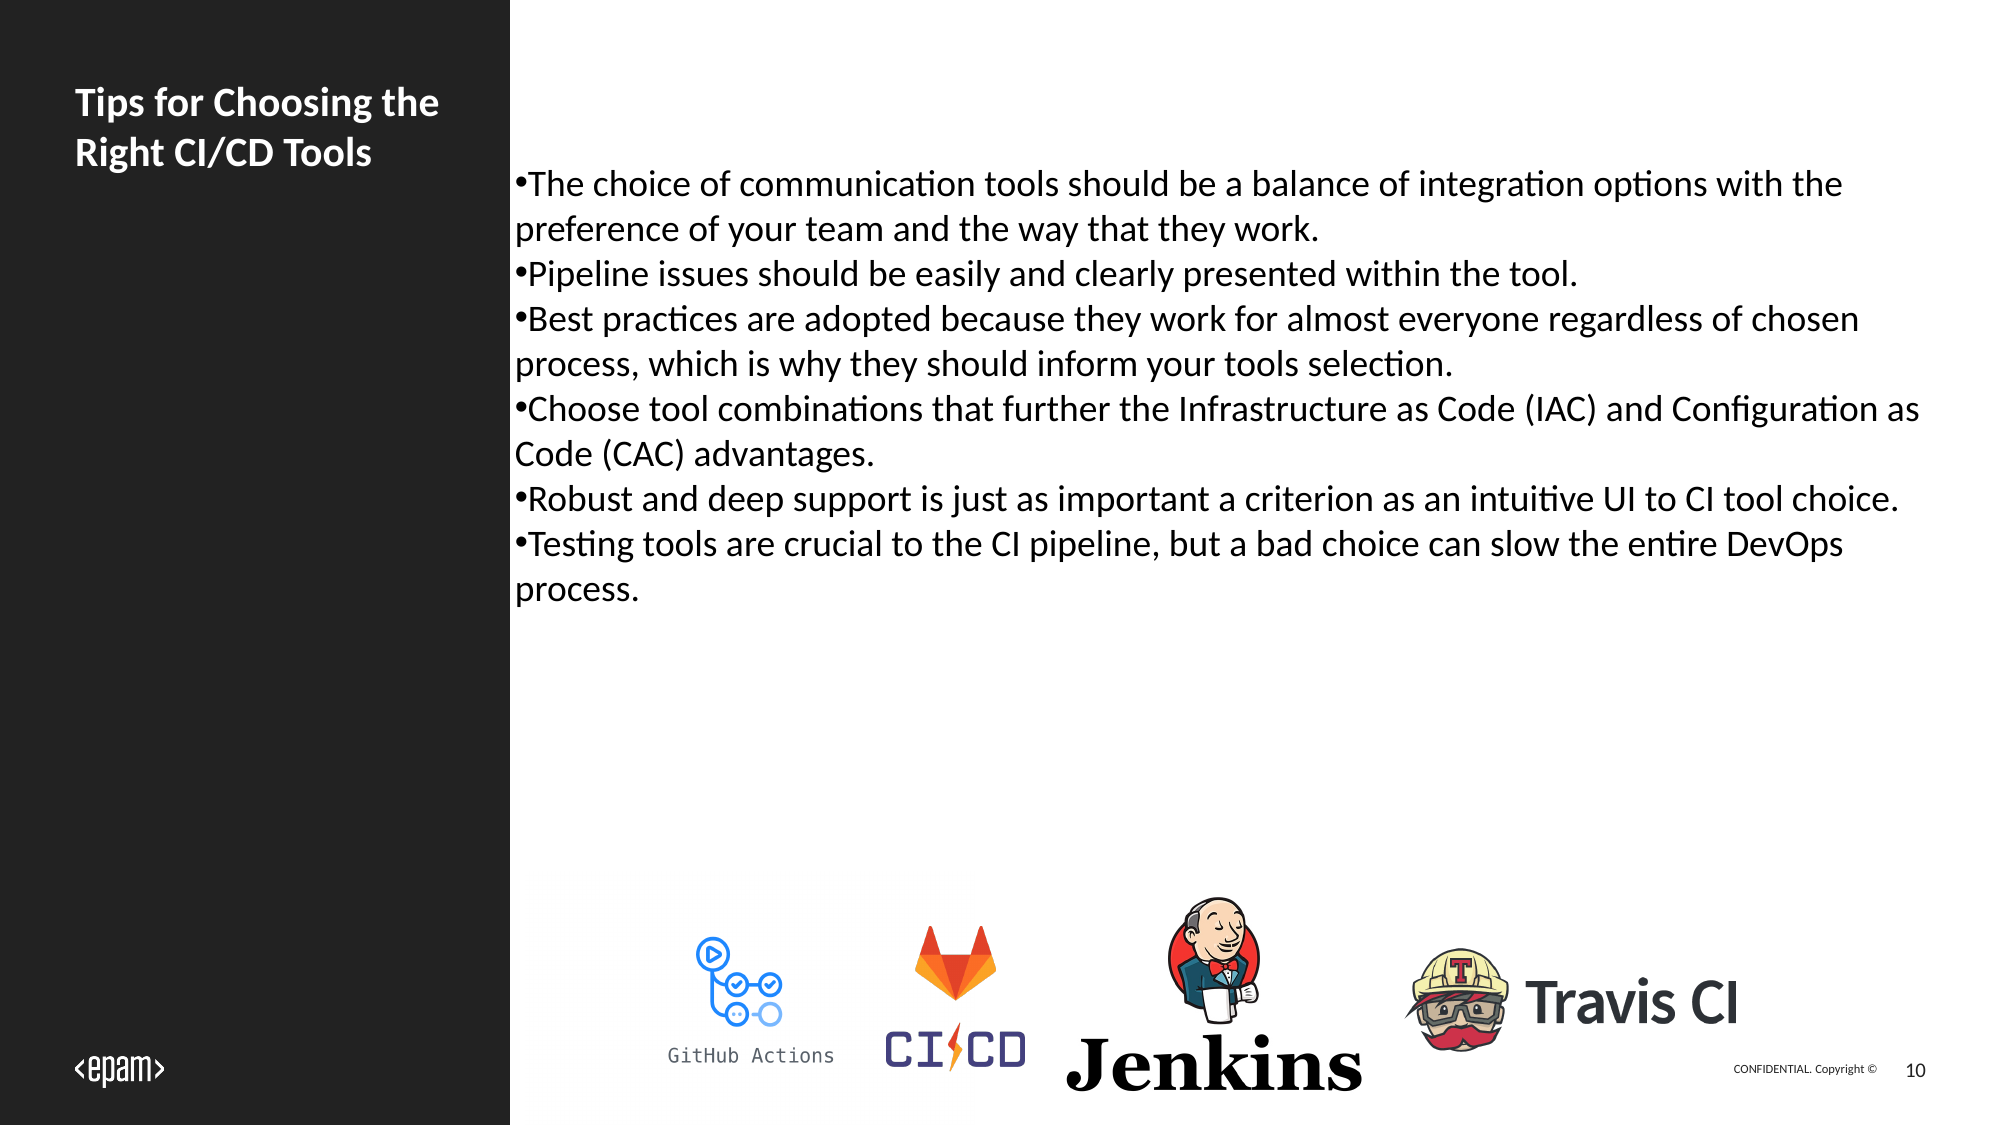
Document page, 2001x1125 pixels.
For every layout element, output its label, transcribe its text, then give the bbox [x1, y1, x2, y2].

picture [1404, 948, 1736, 1052]
picture [1043, 894, 1387, 1103]
picture [525, 871, 1025, 1125]
picture [75, 1056, 164, 1088]
text_box The choice of communication tools should be a balance of integration options with the preference of your team and the way that they work. Pipeline issues should be easily and clearly presented within the tool. Best practices are adopted because they work for almost everyone regardless of chosen process, which is why they should inform your tools selection. Choose tool combinations that further the Infrastructure as Code (IAC) and Configuration as Code (CAC) advantages. Robust and deep support is just as important a criterion as an intuitive UI to CI tool choice. Testing tools are crucial to the CI pipeline, but a bad choice can slow the entire DevOps process. [499, 151, 1972, 740]
title Tips for Choosing the Right CI/CD Tools [75, 75, 470, 187]
